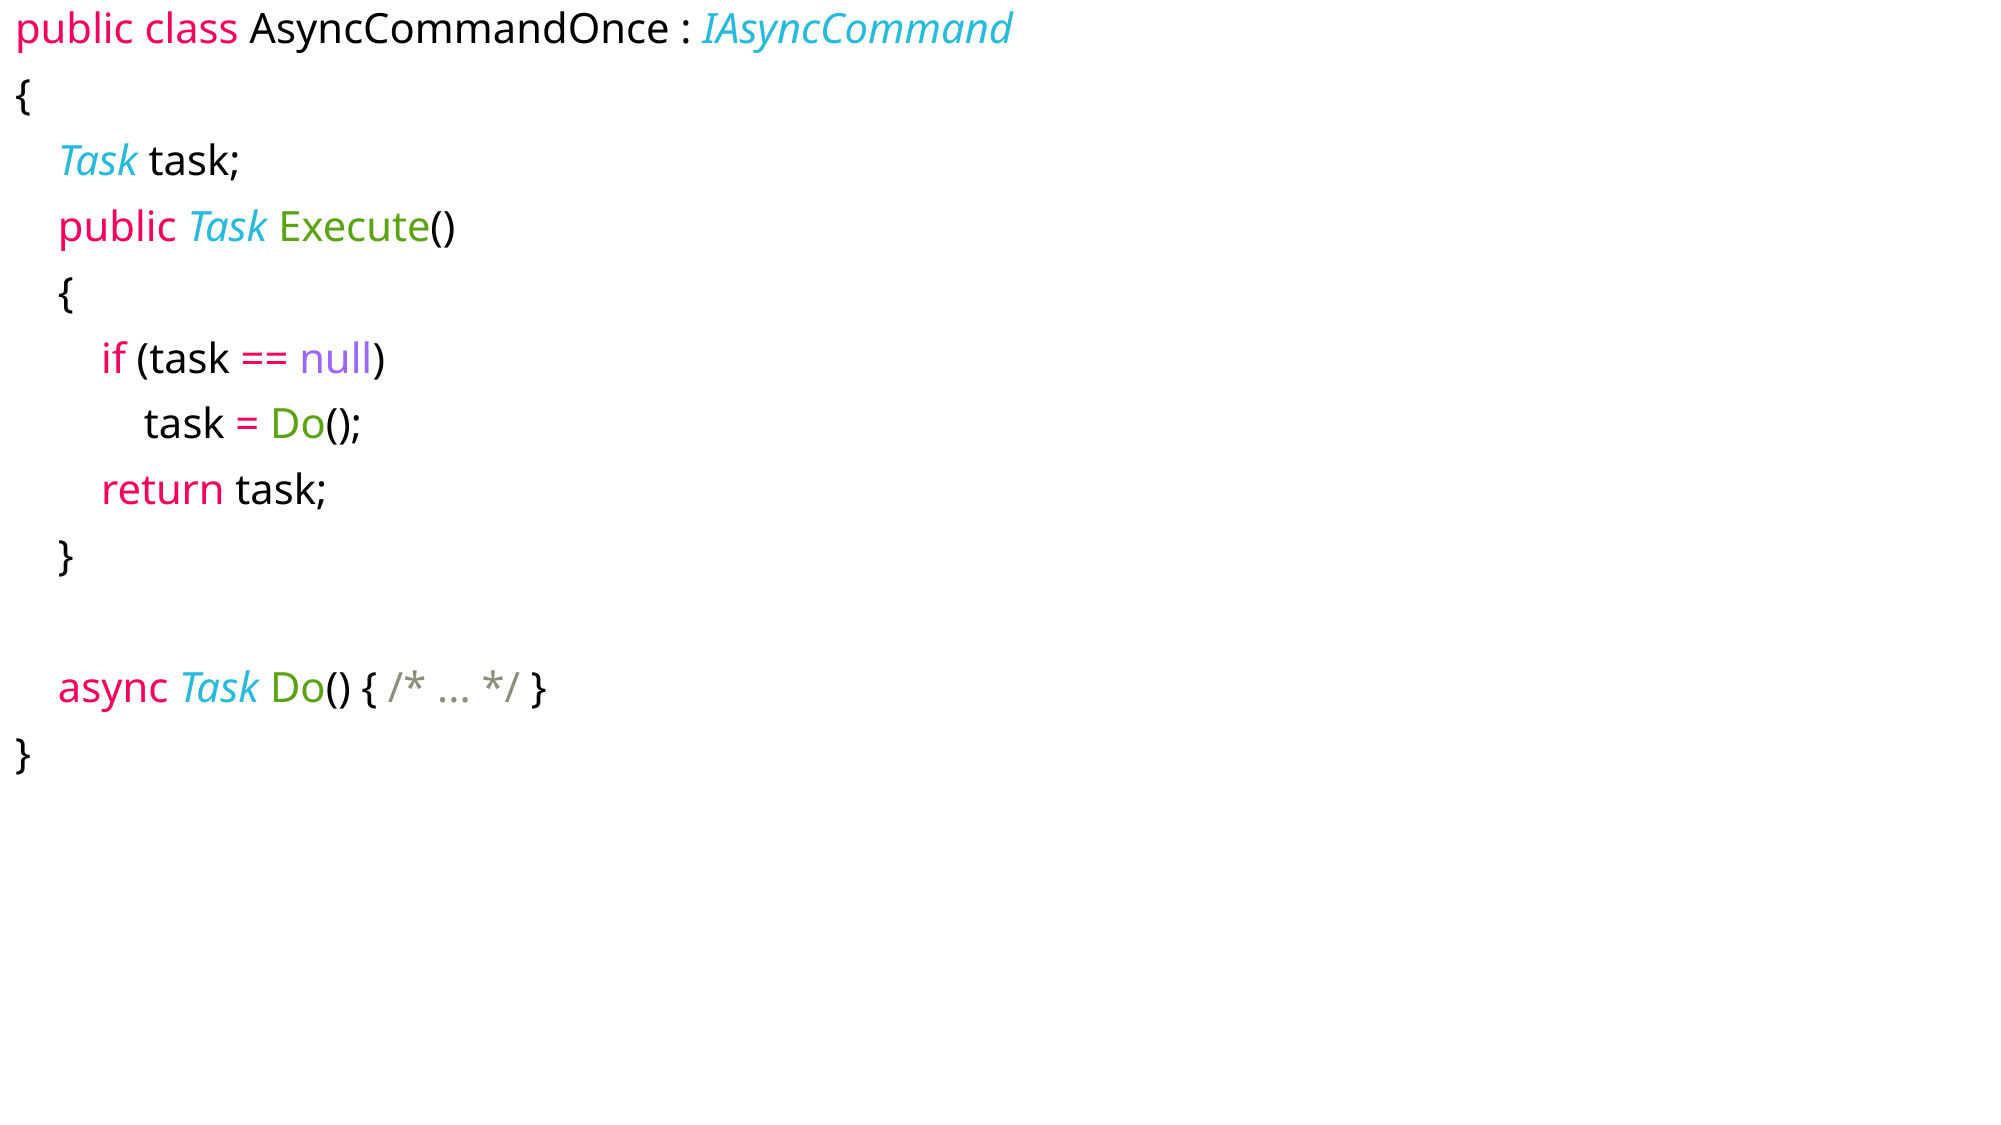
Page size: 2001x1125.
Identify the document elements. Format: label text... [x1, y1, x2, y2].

list public class AsyncCommandOnce : IAsyncCommand { Task task; public Task Execute() { if (task == null) task = Do(); return task; } async Task Do() { /* ... */ } } [0, 0, 2000, 1125]
